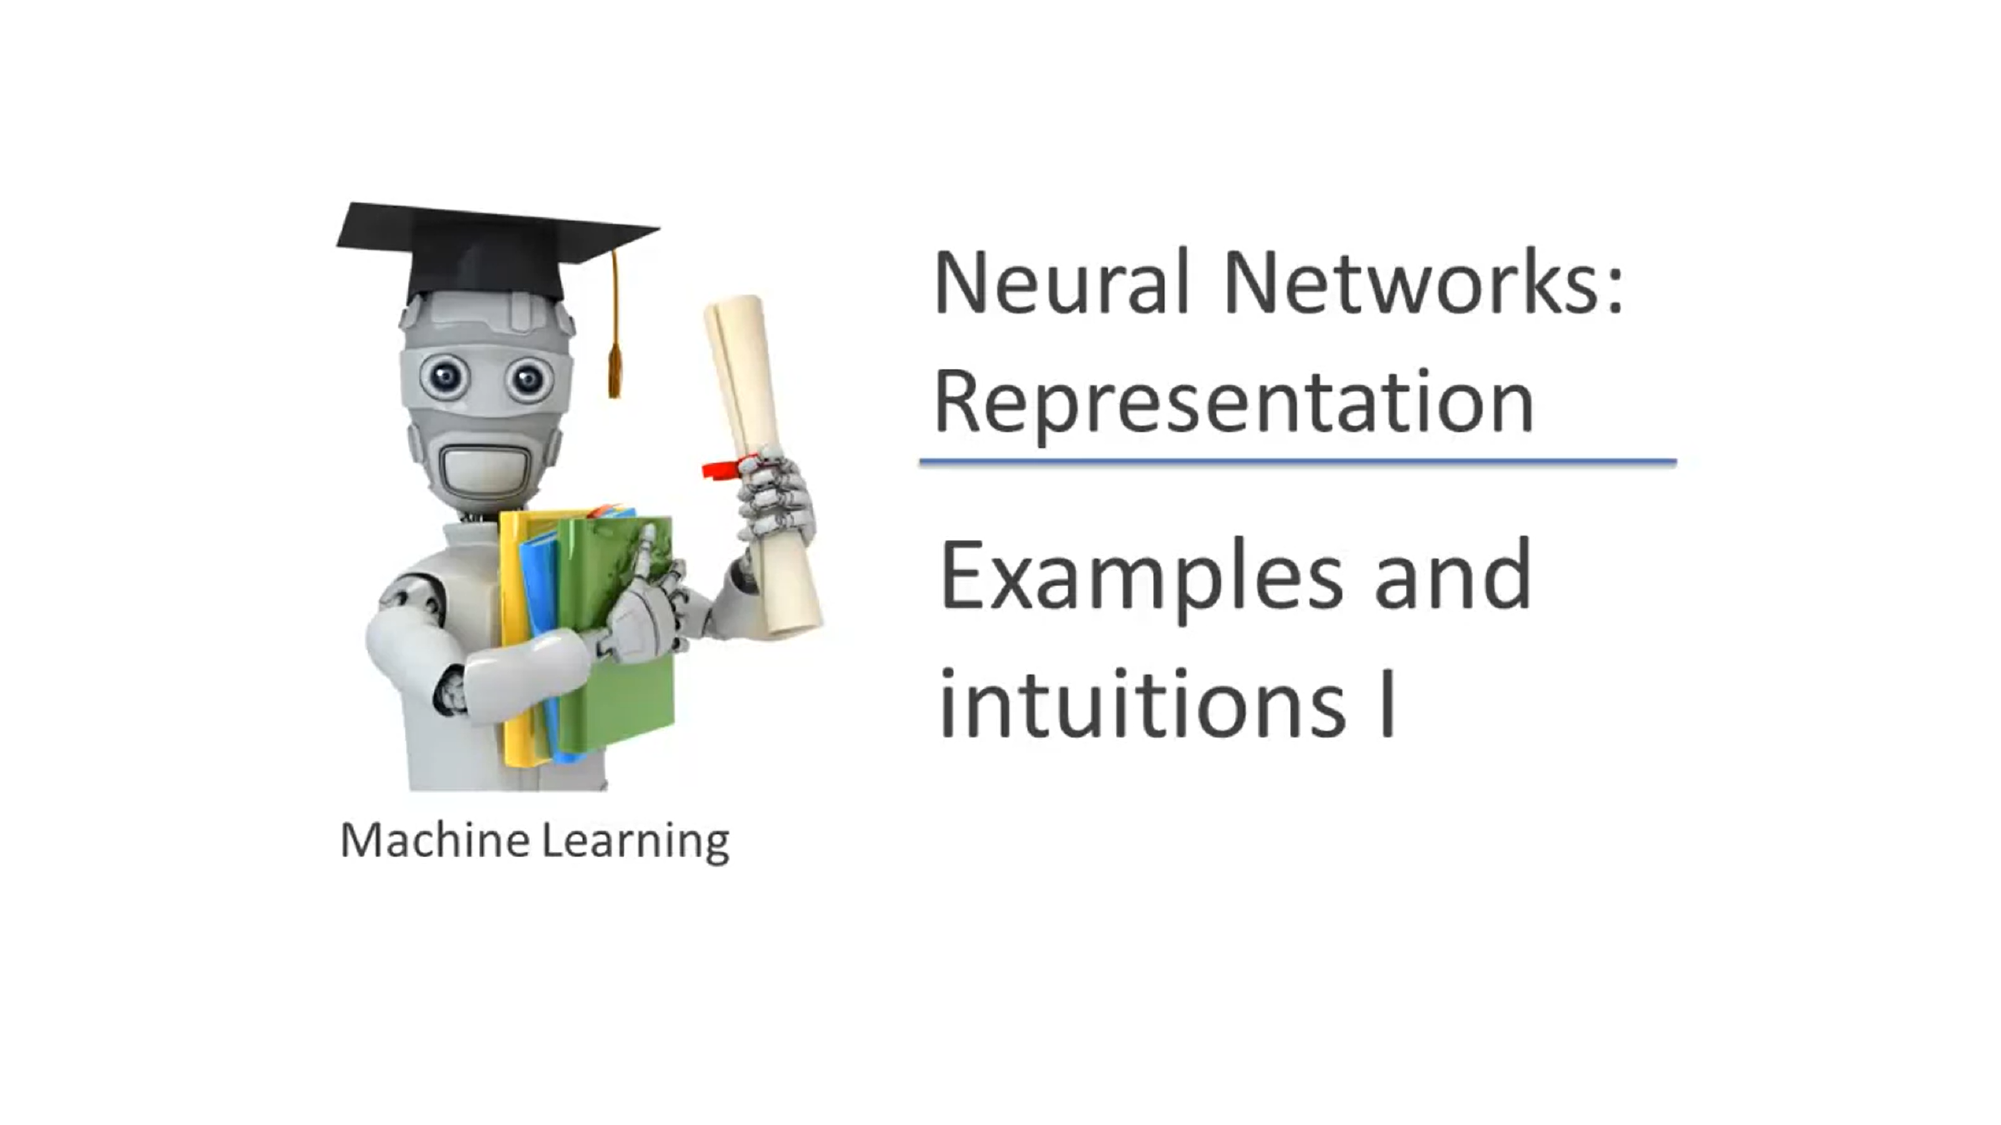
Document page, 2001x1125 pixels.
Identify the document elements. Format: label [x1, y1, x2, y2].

picture [179, 83, 1787, 983]
